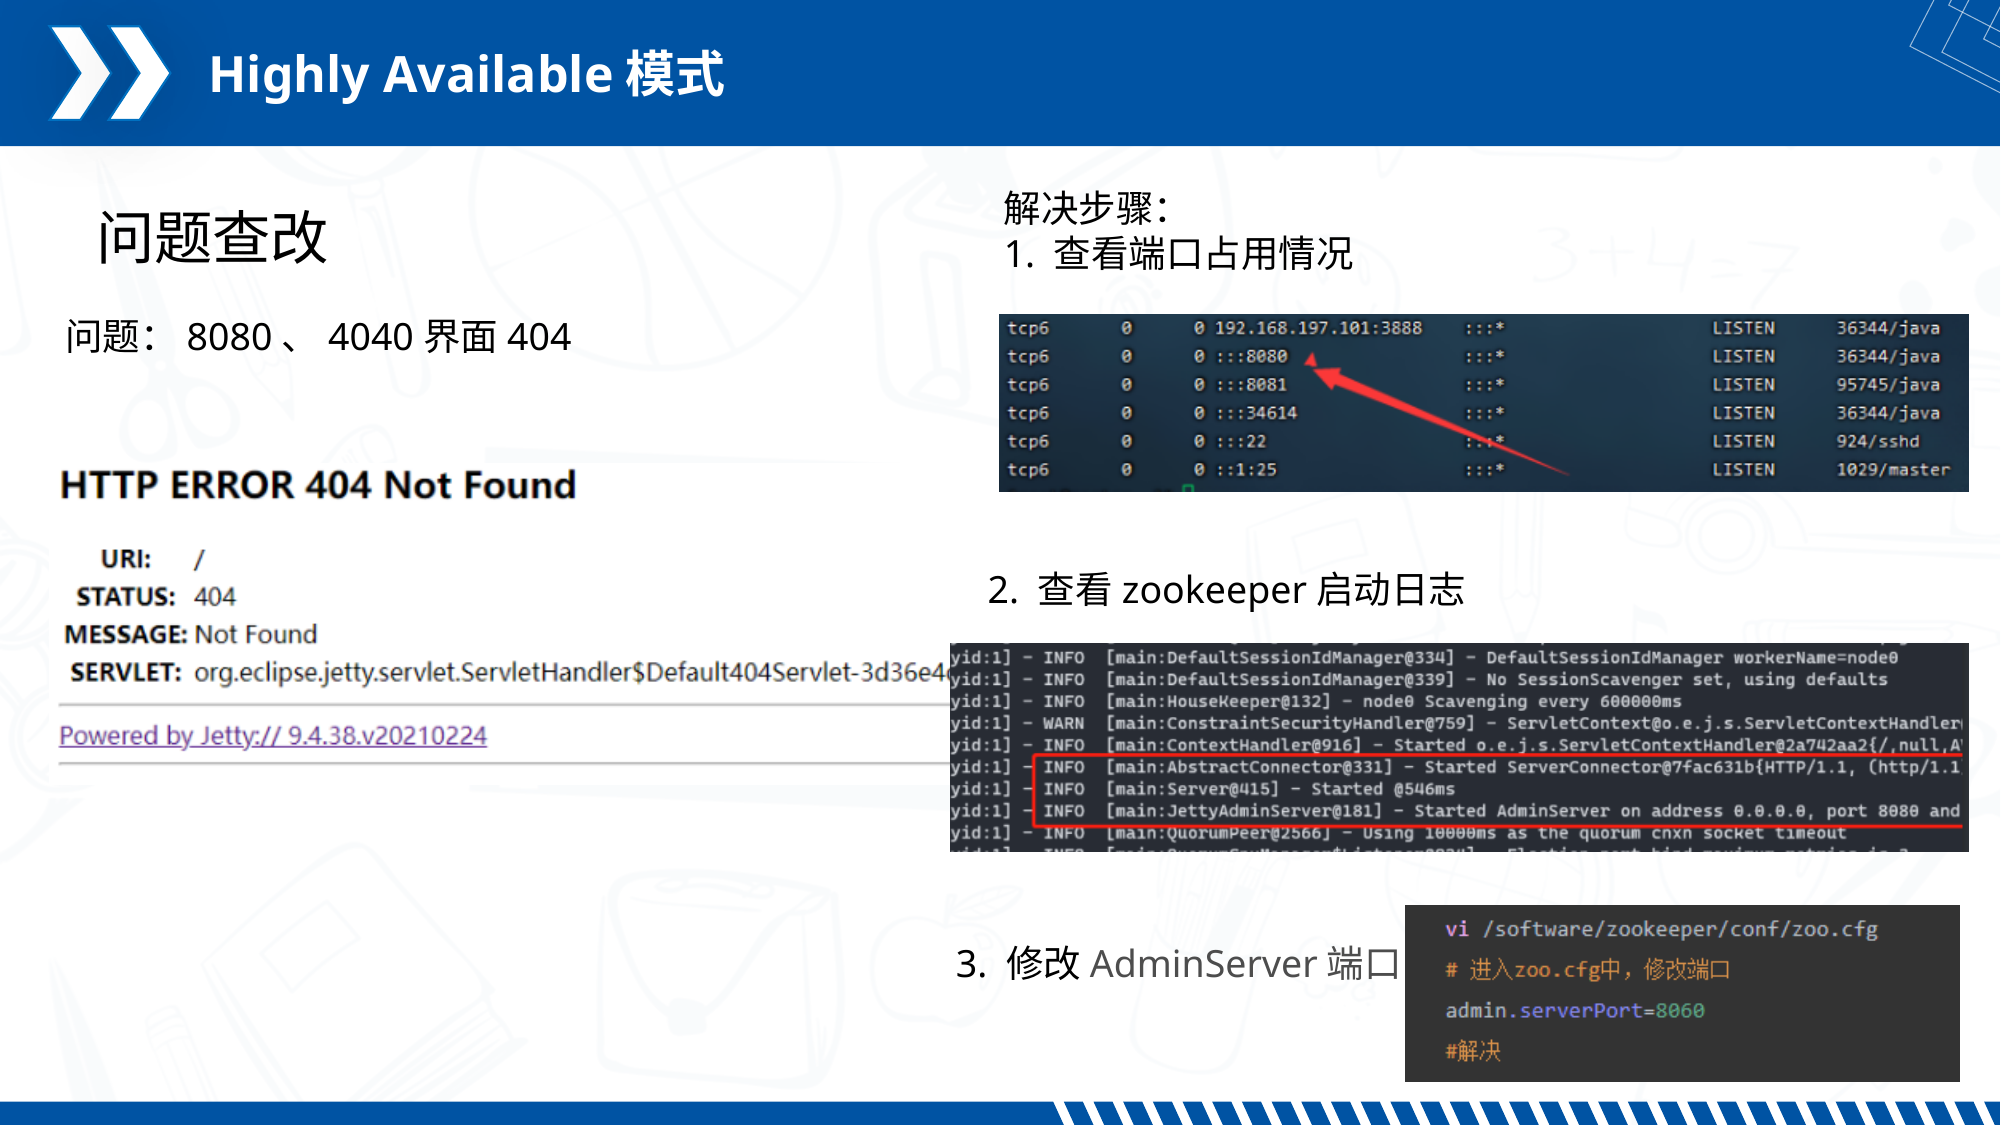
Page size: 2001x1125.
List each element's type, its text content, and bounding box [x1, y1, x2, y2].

text_box [1537, 1100, 1570, 1125]
text_box [1893, 1100, 1926, 1125]
text_box [47, 25, 98, 121]
text_box 问题：8080、4040界面404 [50, 305, 587, 365]
text_box [1210, 1100, 1244, 1125]
text_box [1329, 1100, 1362, 1125]
text_box [1477, 1100, 1511, 1125]
text_box 解决步骤： 1. 查看端口占用情况 [988, 177, 1369, 283]
text_box [1834, 1100, 1867, 1125]
text_box [1418, 1100, 1451, 1125]
text_box [1923, 1100, 1956, 1125]
text_box [1774, 1100, 1808, 1125]
text_box [1596, 1100, 1630, 1125]
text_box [1937, 0, 2000, 95]
text_box [1359, 1100, 1392, 1125]
text_box 2. 查看zookeeper启动日志 [1103, 558, 1482, 619]
text_box [1655, 1100, 1689, 1125]
text_box 问题查改 [81, 193, 344, 279]
text_box Highly Available模式 [180, 35, 787, 110]
text_box [1715, 1100, 1748, 1125]
text_box [1745, 1100, 1778, 1125]
text_box [1863, 1100, 1897, 1125]
text_box [1952, 1100, 1986, 1125]
text_box [0, 0, 2000, 147]
text_box [1388, 1100, 1422, 1125]
text_box [1448, 1100, 1481, 1125]
text_box [106, 25, 172, 121]
text_box [1151, 1100, 1184, 1125]
text_box [1804, 1100, 1837, 1125]
text_box [1507, 1100, 1540, 1125]
text_box [1685, 1100, 1719, 1125]
text_box [1121, 1100, 1155, 1125]
text_box [1982, 1100, 2000, 1125]
text_box [1626, 1100, 1659, 1125]
text_box [1180, 1100, 1214, 1125]
text_box [1566, 1100, 1600, 1125]
text_box [1299, 1100, 1333, 1125]
text_box [1062, 1100, 1095, 1125]
text_box [1270, 1100, 1303, 1125]
text_box [0, 1100, 1065, 1125]
text_box [1240, 1100, 1273, 1125]
text_box 3. 修改AdminServer端口 [940, 933, 1405, 993]
picture [0, 0, 2001, 1125]
text_box [1091, 1100, 1125, 1125]
